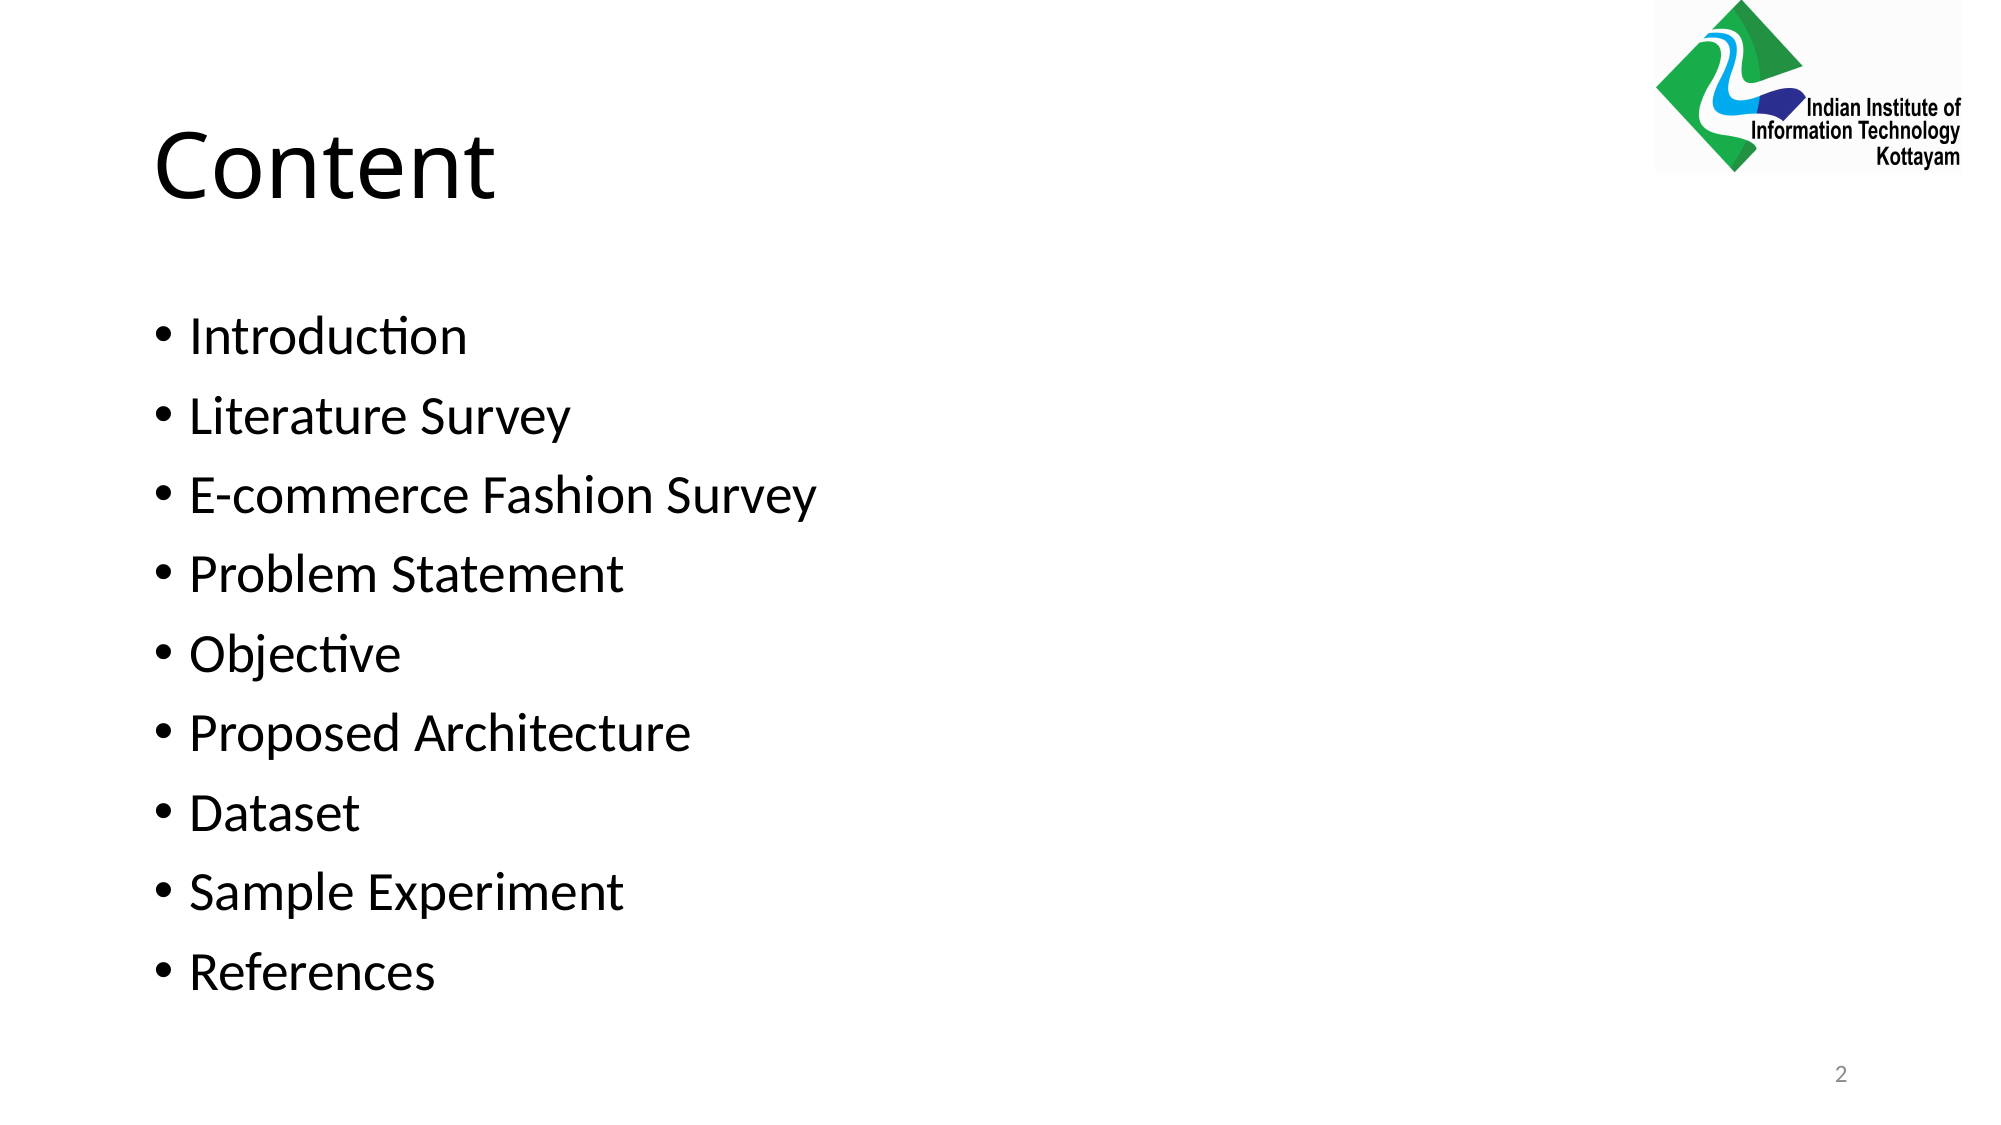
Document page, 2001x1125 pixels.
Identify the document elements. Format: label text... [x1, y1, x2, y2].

picture [1655, 0, 1962, 173]
slide_number 2 [1412, 1042, 1863, 1103]
title Content [137, 59, 1863, 278]
list Introduction Literature Survey E-commerce Fashion Survey Problem Statement Objective Proposed Architecture Dataset Sample Experiment References [138, 299, 1864, 1014]
